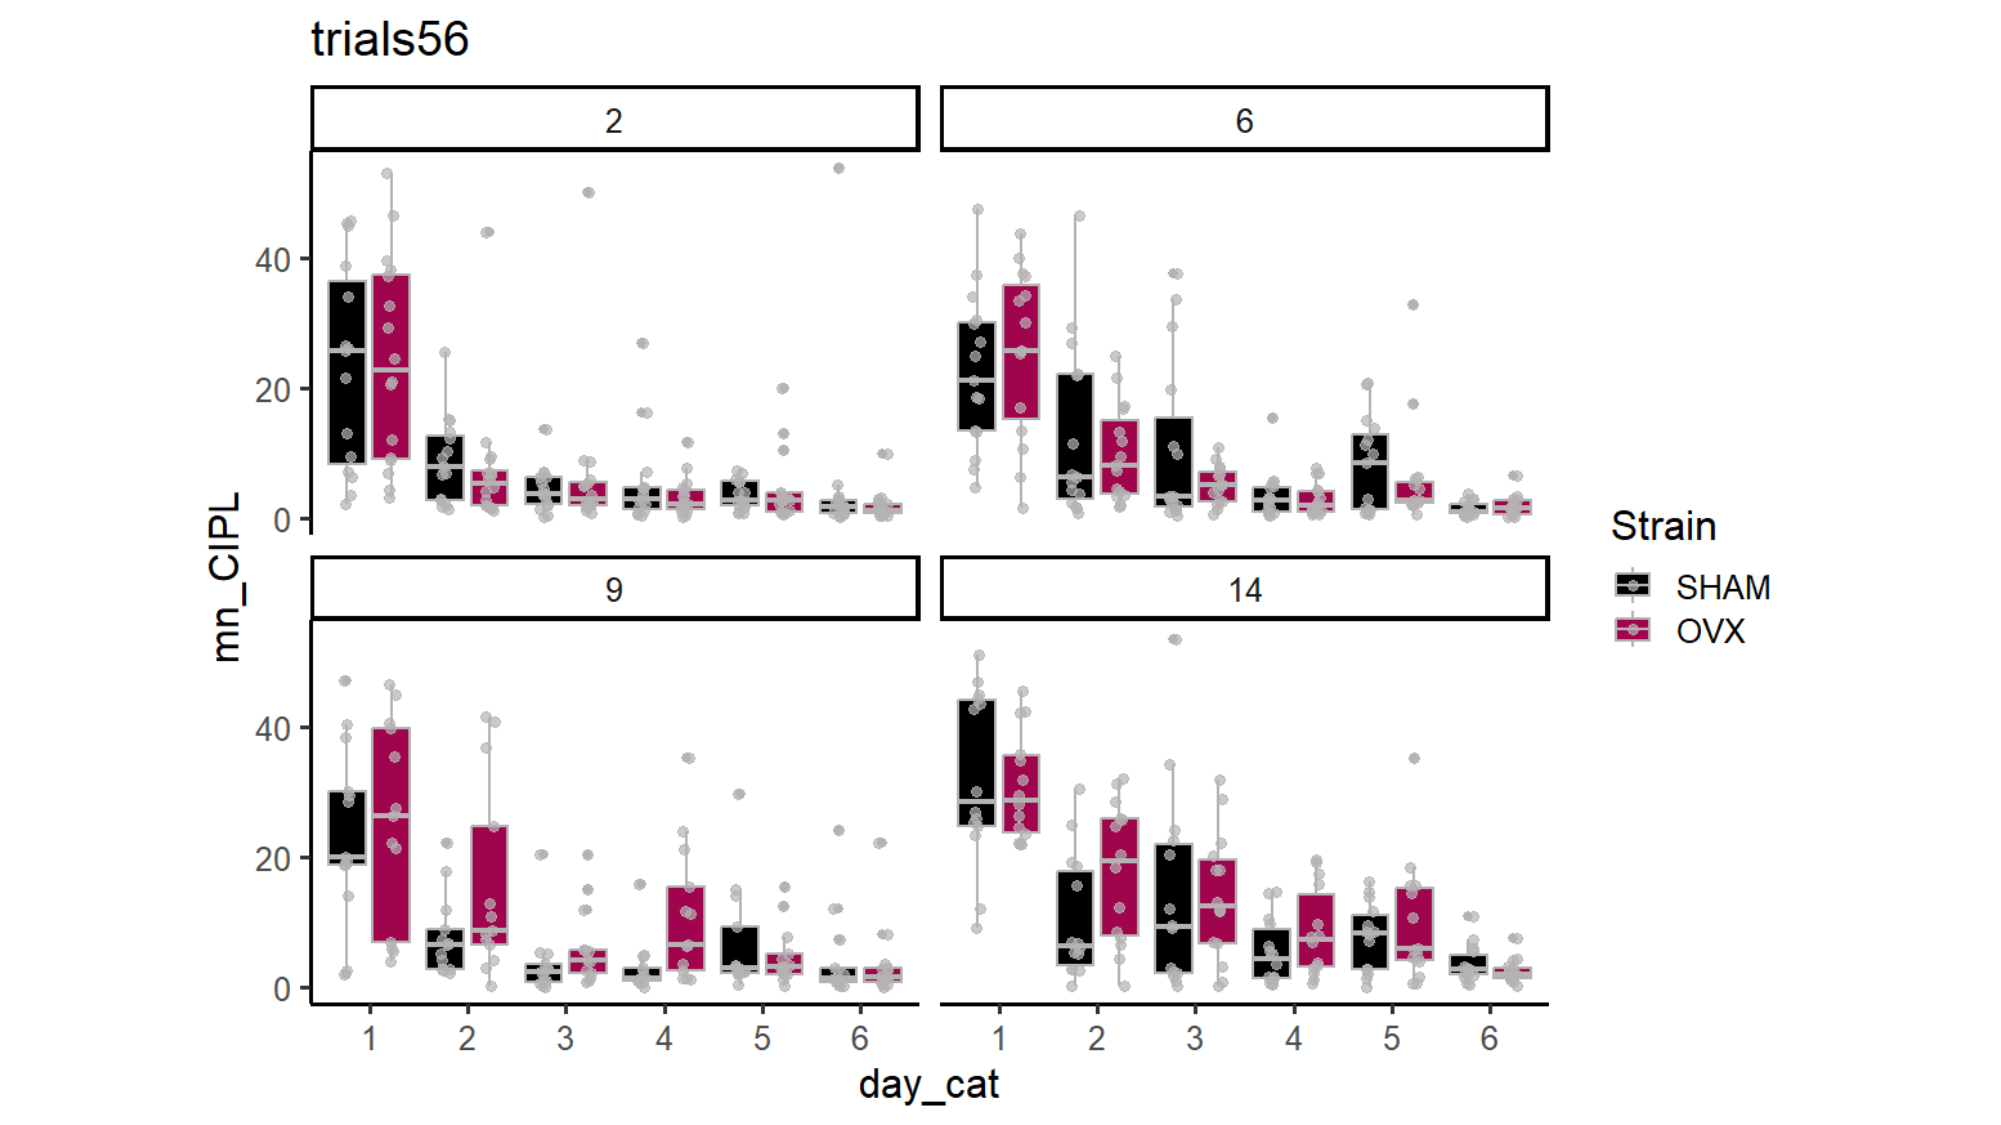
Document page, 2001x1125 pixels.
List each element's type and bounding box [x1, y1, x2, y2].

picture [186, 0, 1814, 1125]
